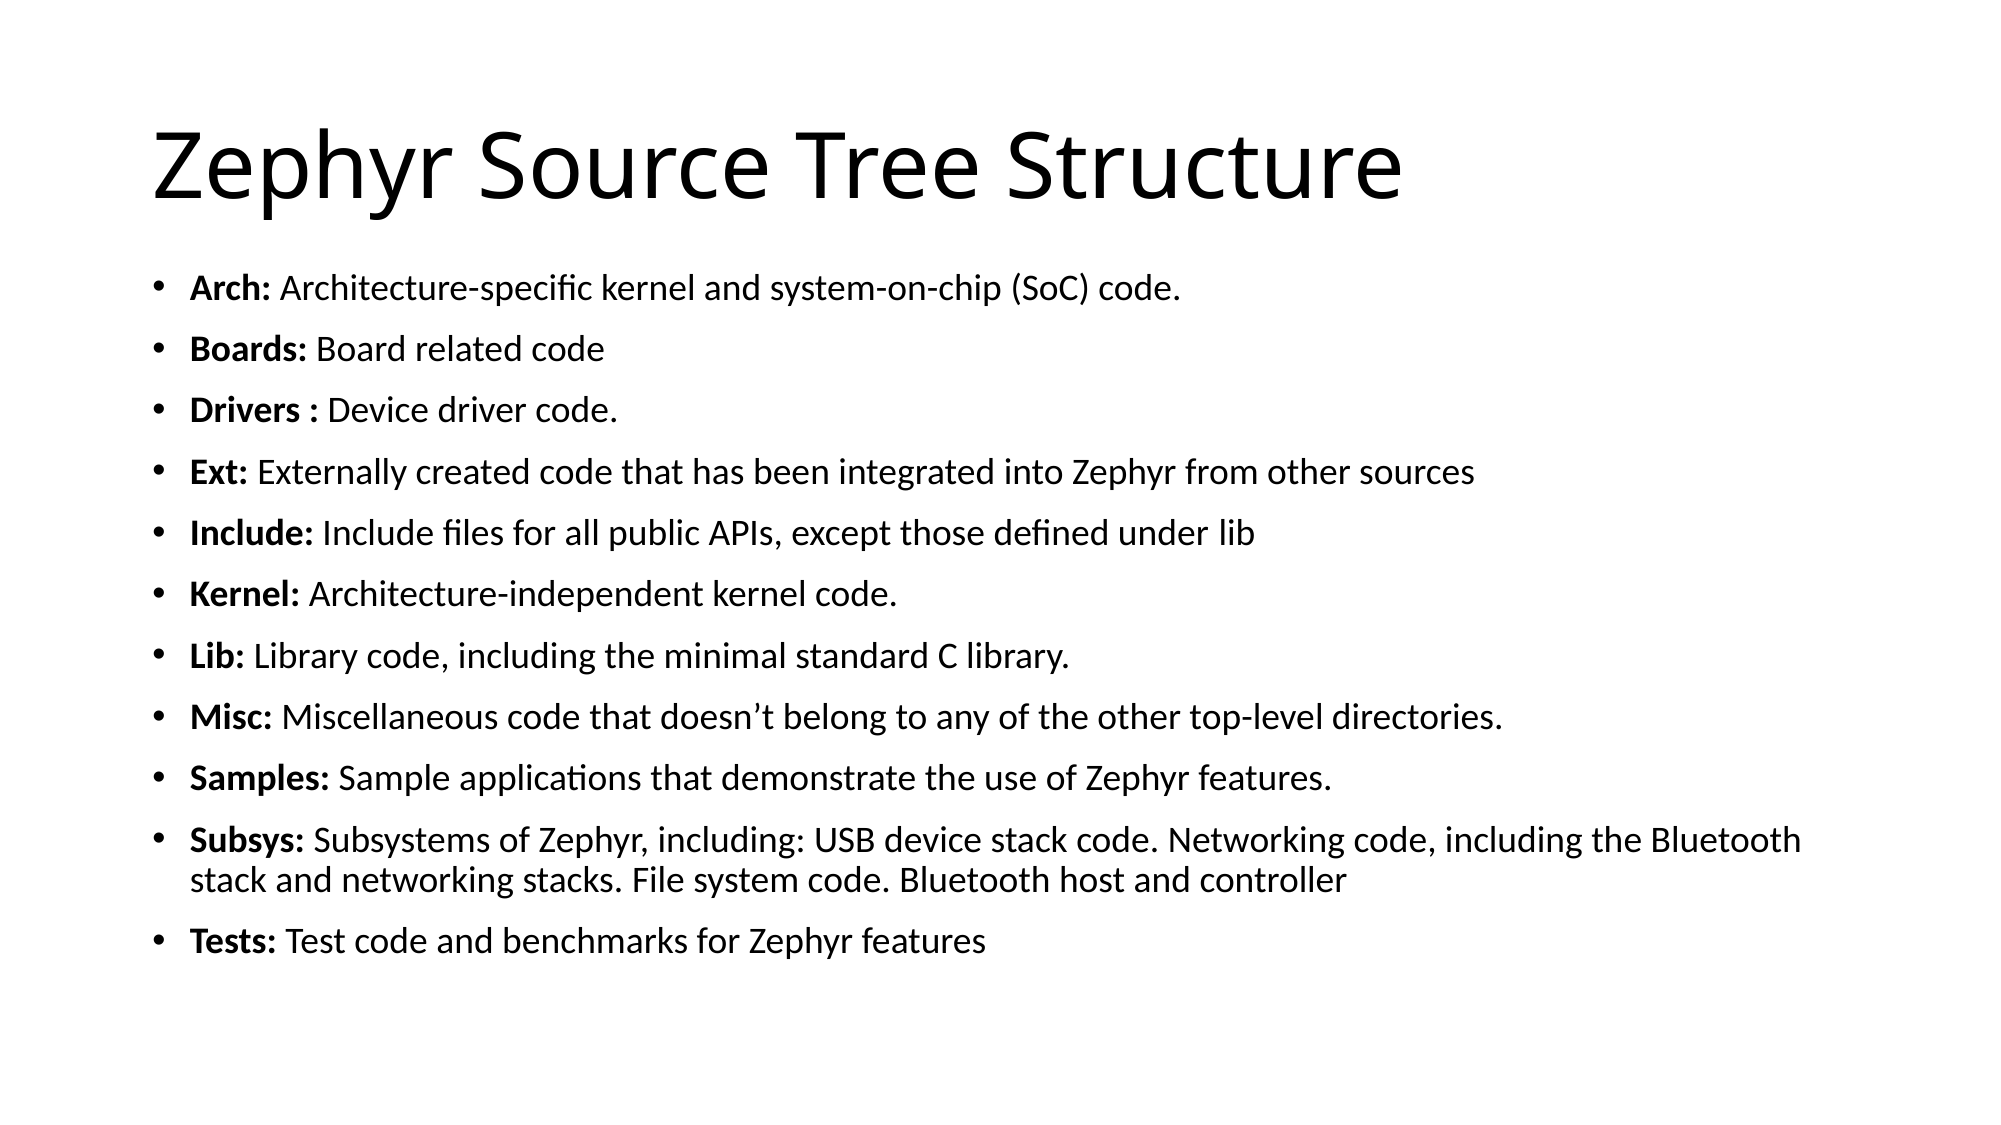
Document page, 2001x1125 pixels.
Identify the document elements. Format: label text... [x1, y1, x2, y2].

title Zephyr Source Tree Structure [137, 59, 1863, 260]
list Arch: Architecture-specific kernel and system-on-chip (SoC) code. Boards: Board related code Drivers : Device driver code. Ext: Externally created code that has been integrated into Zephyr from other sources Include: Include files for all public APIs, except those defined under lib Kernel: Architecture-independent kernel code. Lib: Library code, including the minimal standard C library. Misc: Miscellaneous code that doesn’t belong to any of the other top-level directories. Samples: Sample applications that demonstrate the use of Zephyr features. Subsys: Subsystems of Zephyr, including: USB device stack code. Networking code, including the Bluetooth stack and networking stacks. File system code. Bluetooth host and controller Tests: Test code and benchmarks for Zephyr features [137, 260, 1863, 1079]
